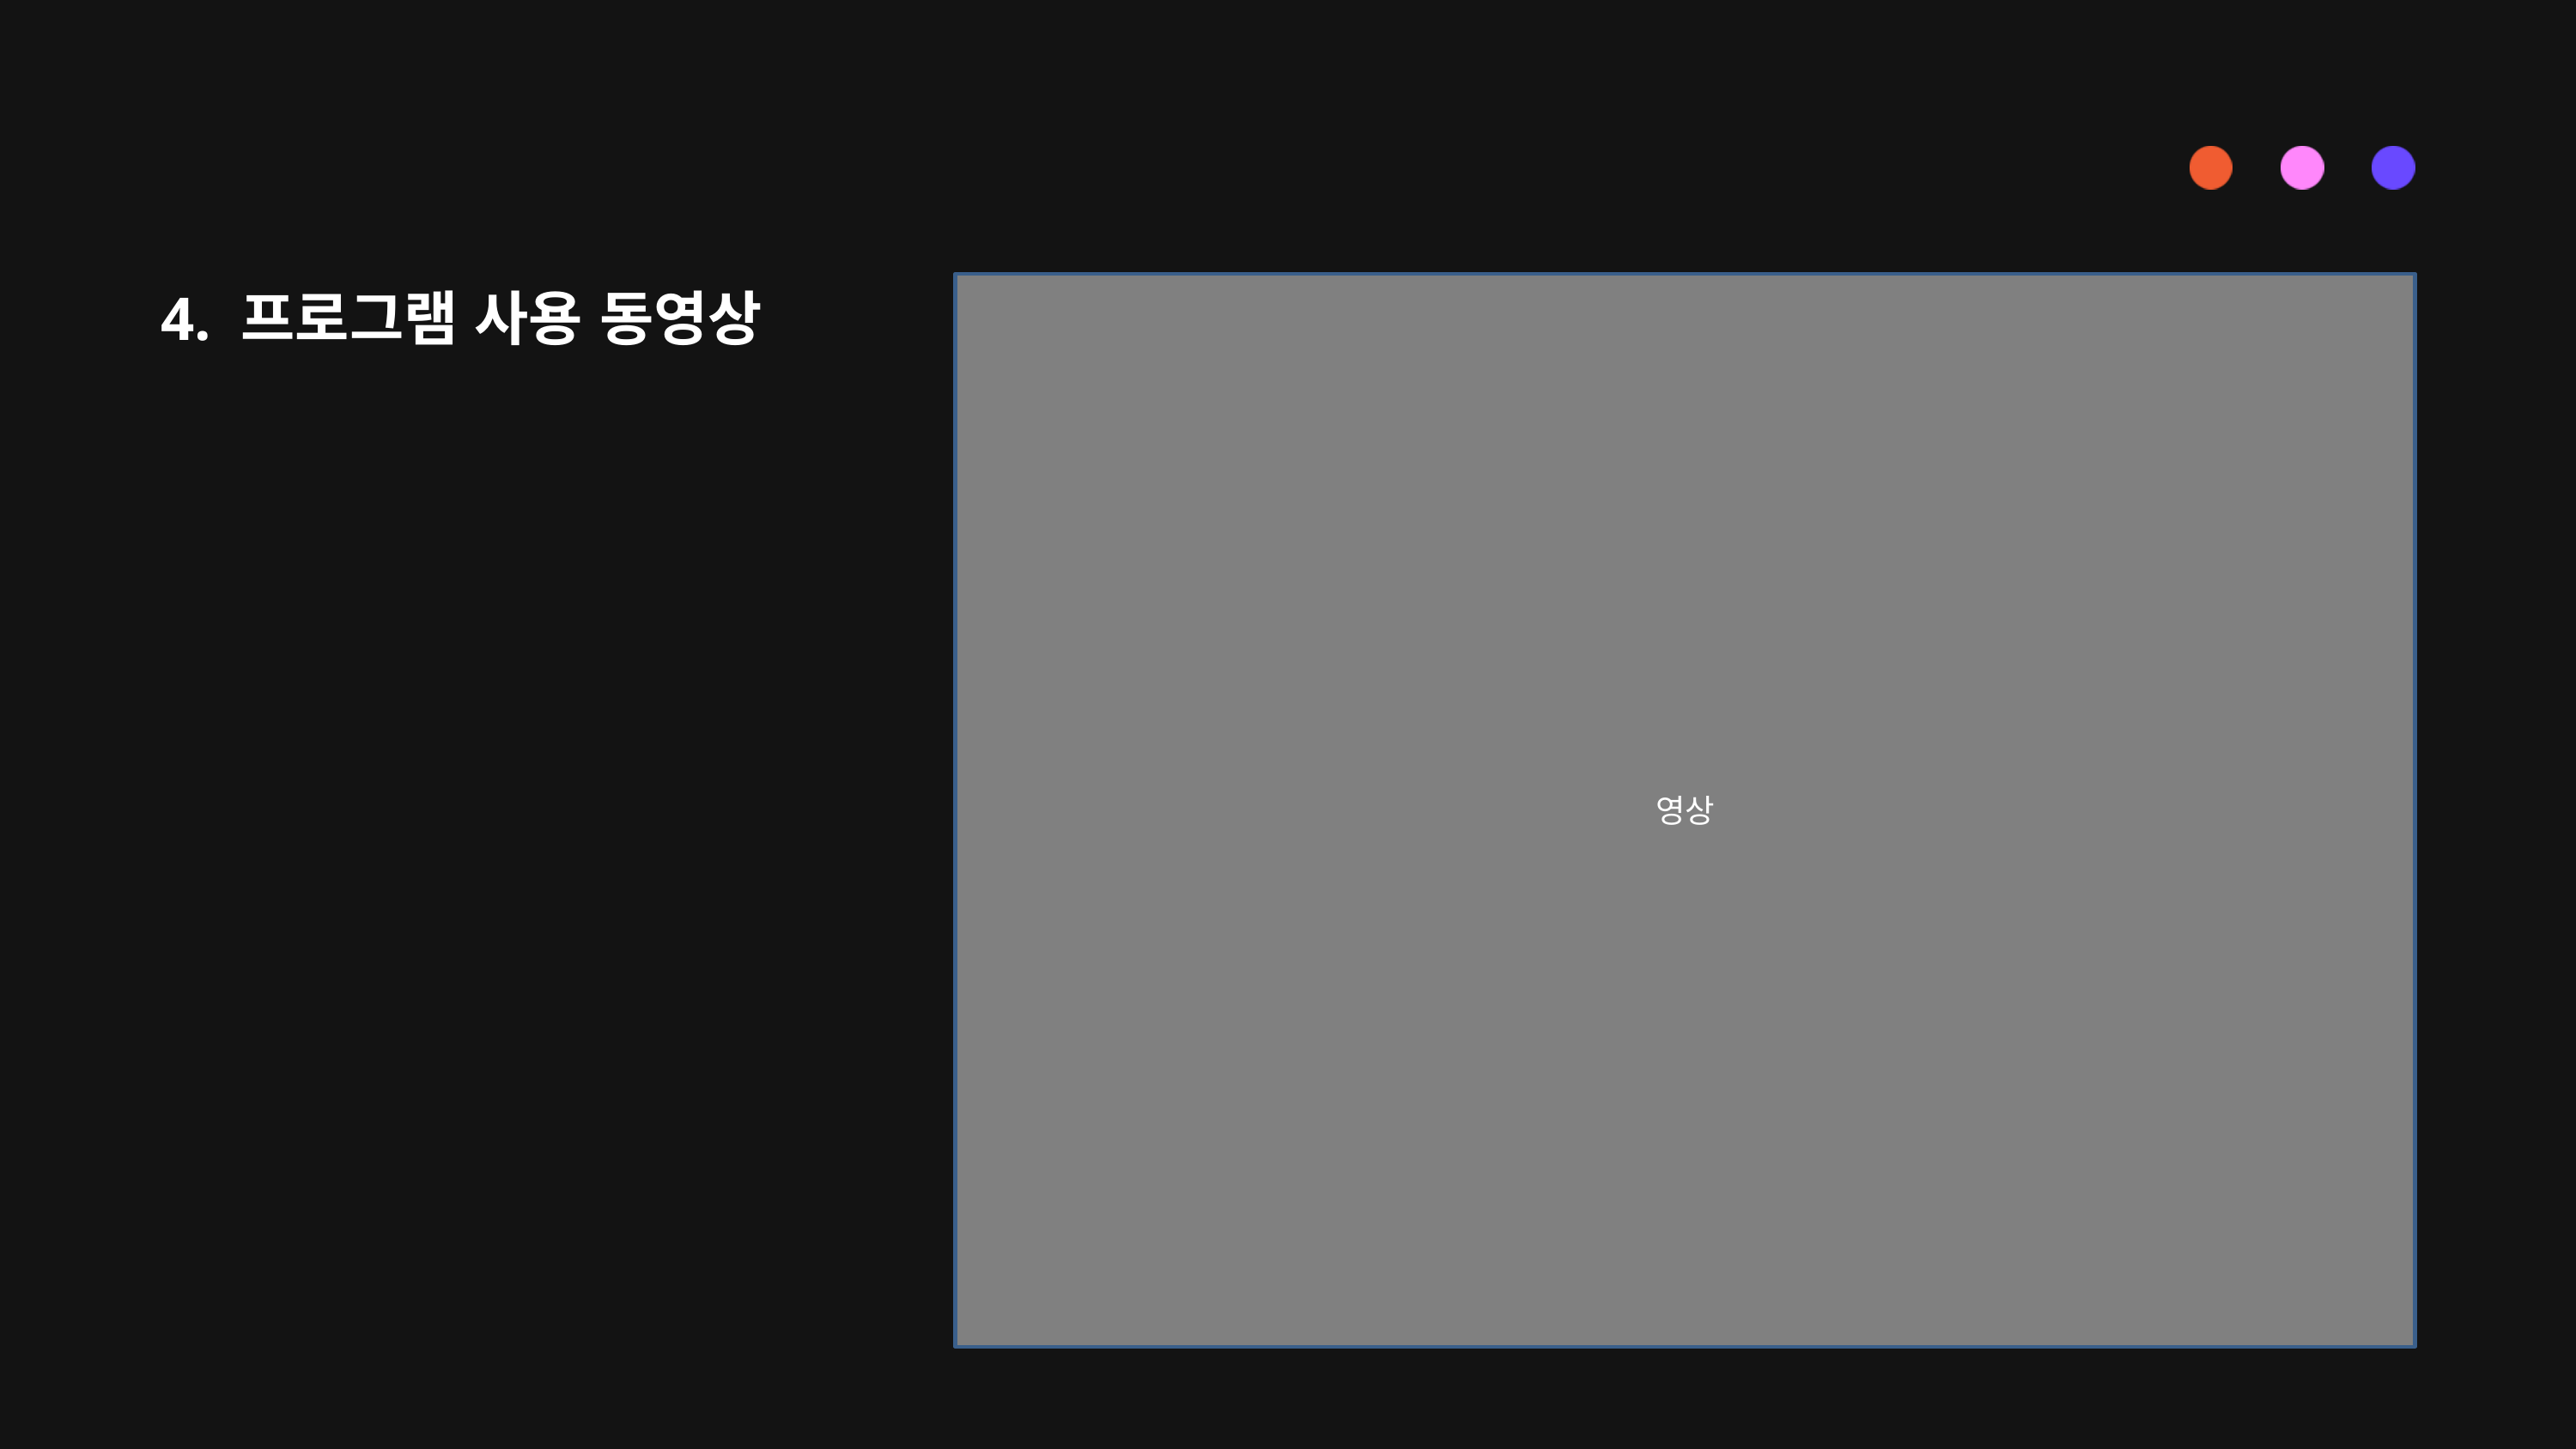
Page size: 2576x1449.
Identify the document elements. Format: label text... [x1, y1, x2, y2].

picture [2189, 146, 2233, 191]
text_box 4. 프로그램 사용 동영상 [161, 273, 837, 355]
text_box 영상 [953, 272, 2417, 1349]
picture [2372, 146, 2415, 191]
picture [2280, 146, 2324, 191]
